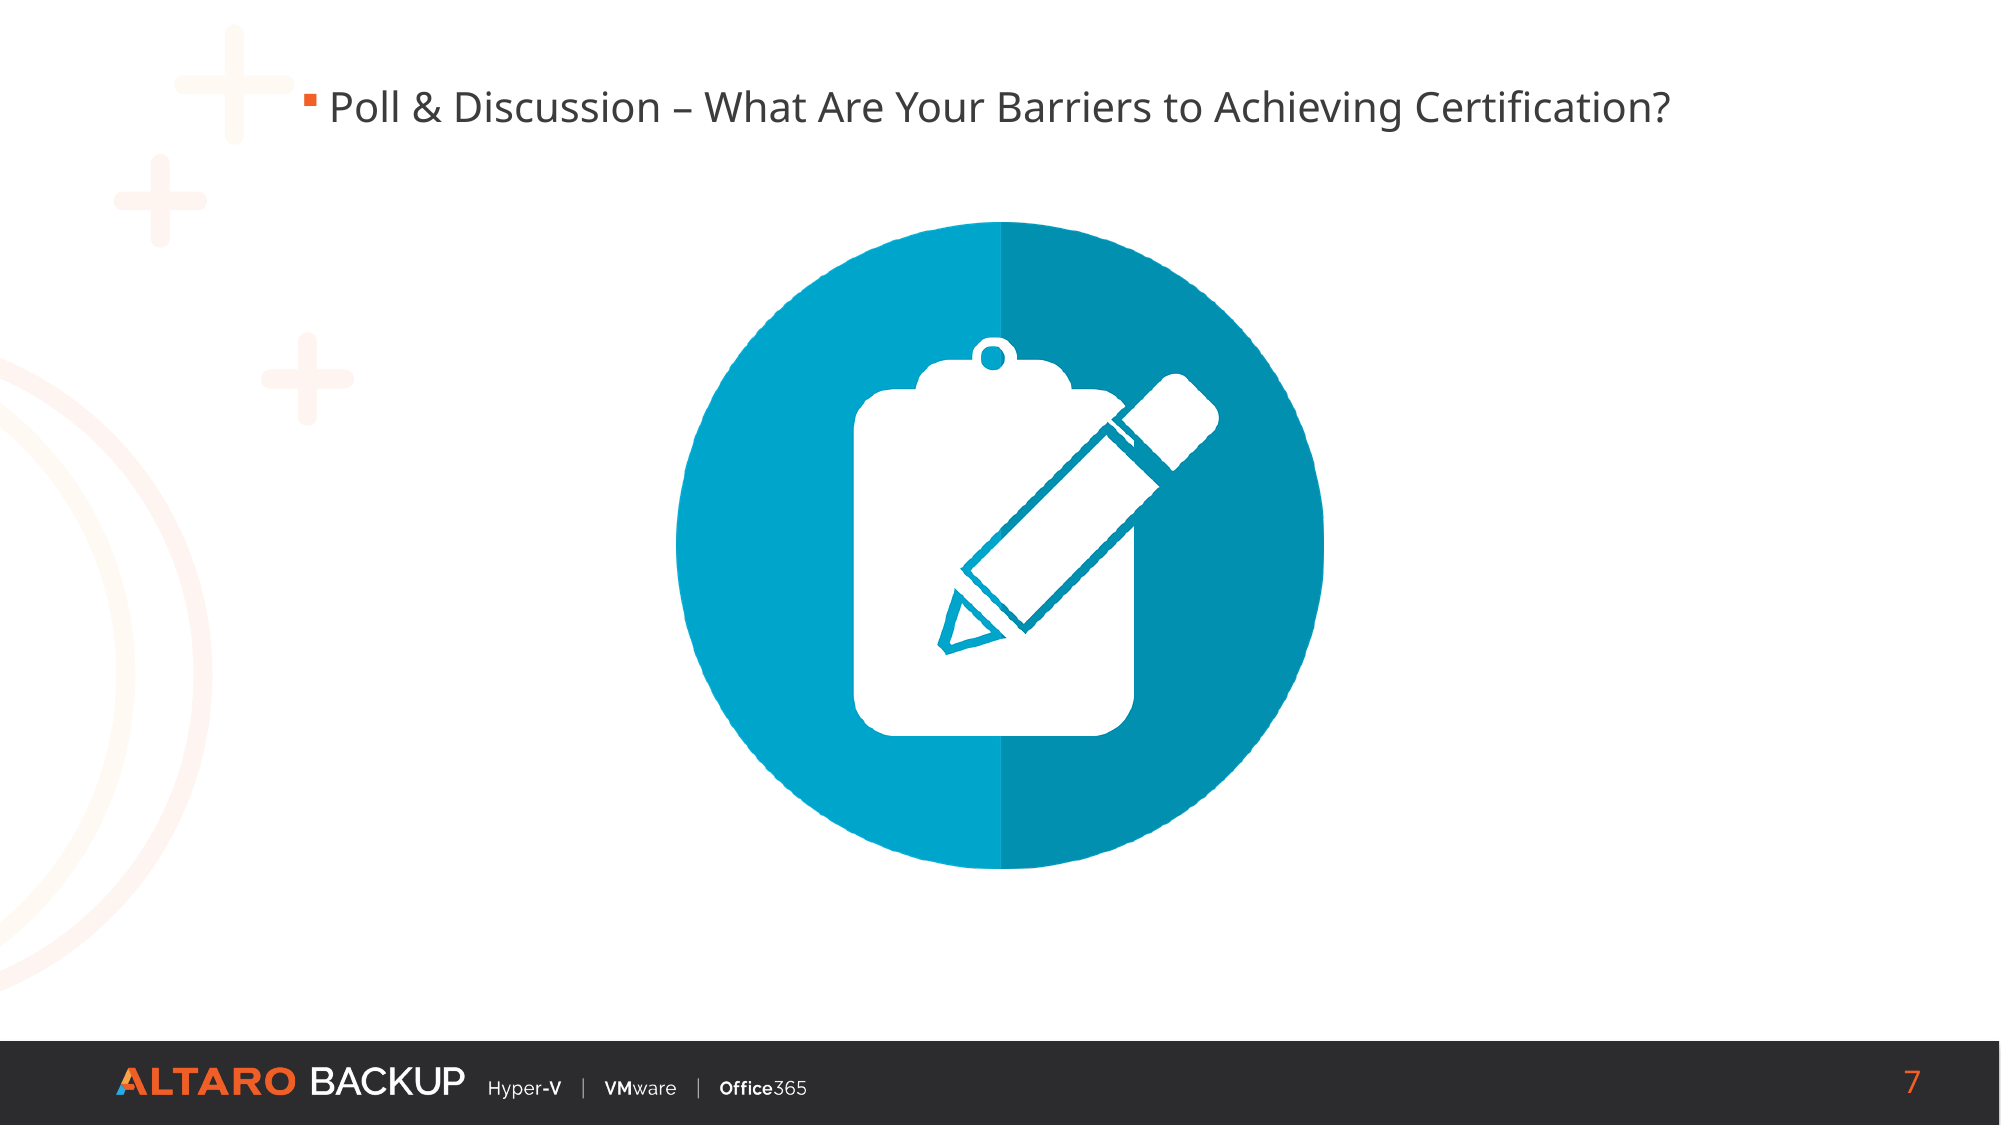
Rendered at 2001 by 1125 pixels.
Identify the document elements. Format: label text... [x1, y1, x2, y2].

list Poll & Discussion – What Are Your Barriers to Achieving Certification? [286, 73, 1712, 135]
picture [1125, 427, 1133, 435]
picture [676, 569, 991, 870]
picture [116, 1067, 806, 1099]
picture [1123, 374, 1218, 470]
picture [854, 222, 1324, 870]
picture [676, 222, 977, 521]
